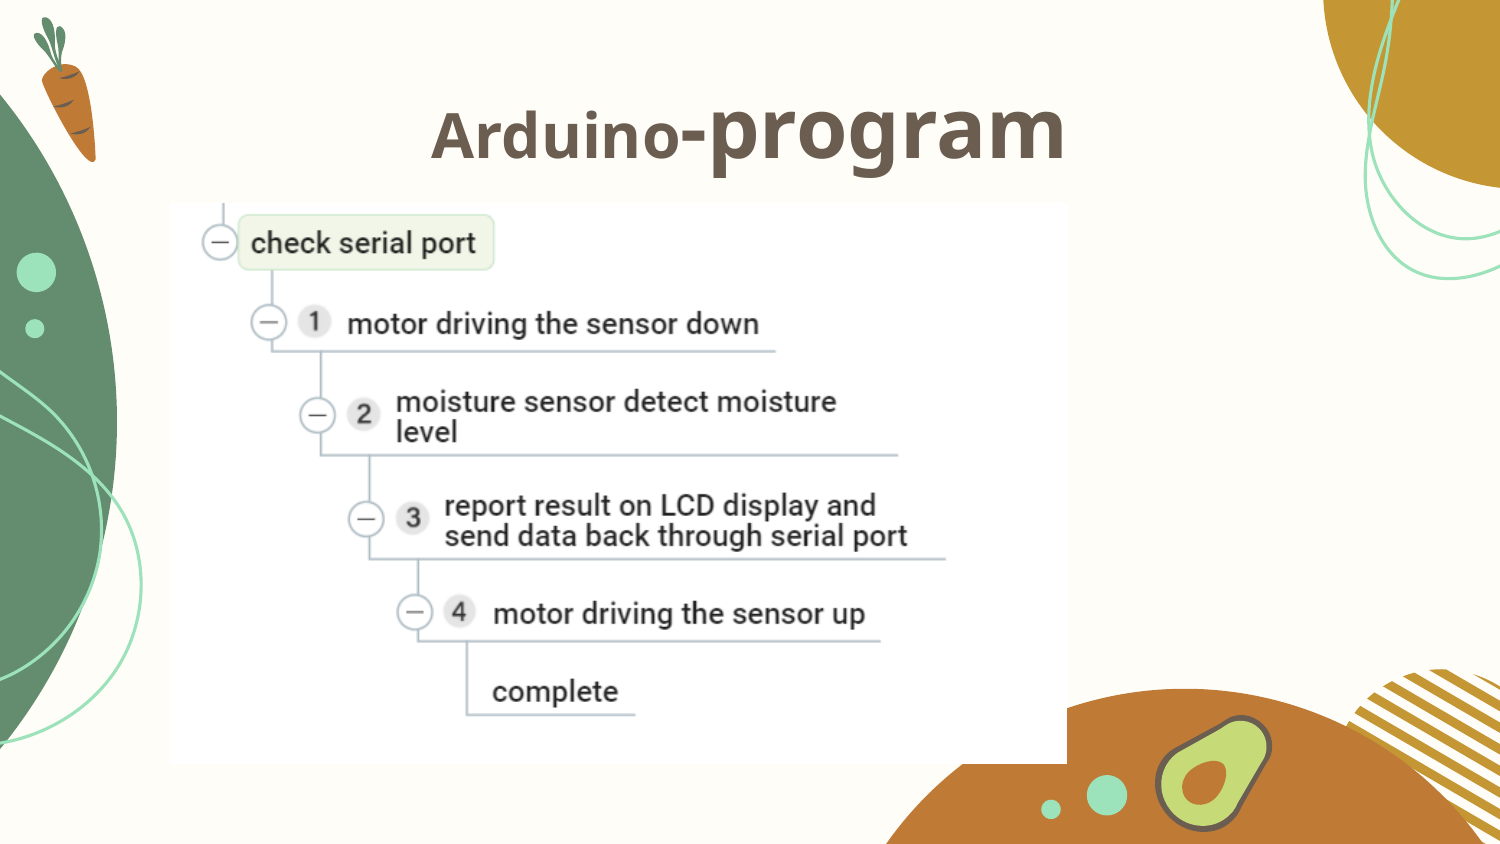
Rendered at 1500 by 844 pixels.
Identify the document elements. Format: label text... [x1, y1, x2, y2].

picture [169, 203, 1067, 765]
title Arduino-program [116, 60, 1383, 155]
